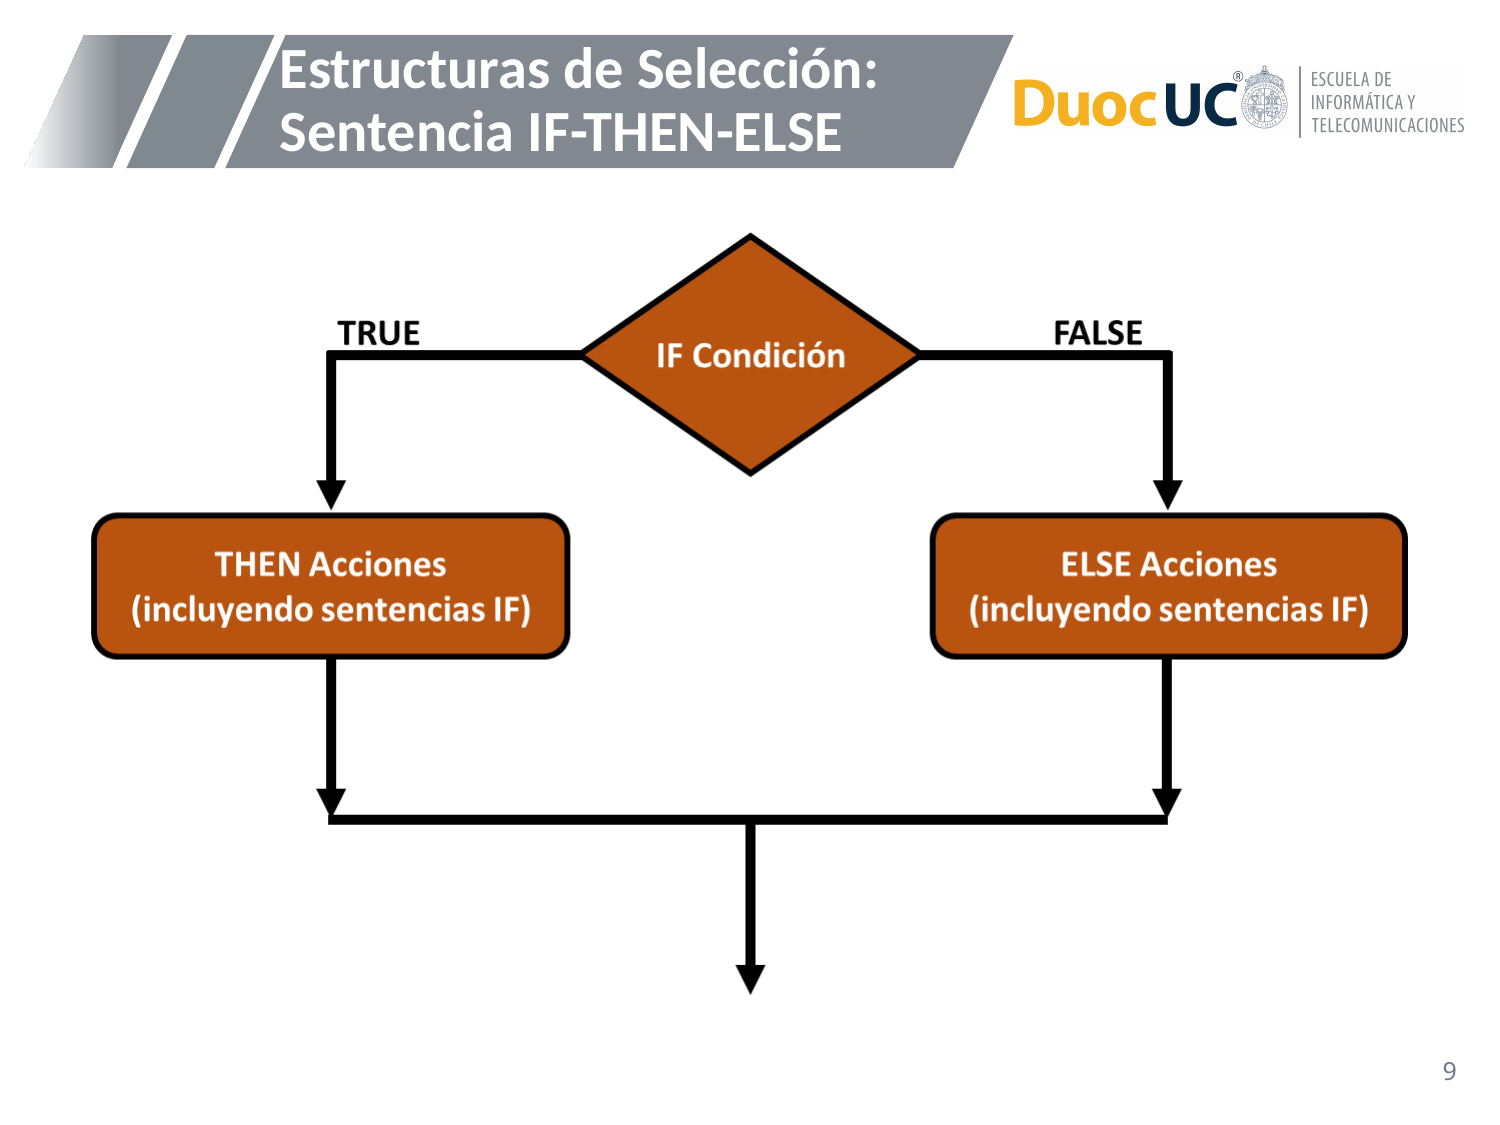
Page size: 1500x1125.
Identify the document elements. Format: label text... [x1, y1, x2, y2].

picture [1013, 63, 1465, 140]
picture [91, 232, 1409, 1027]
title Estructuras de Selección: Sentencia IF-THEN-ELSE [264, 34, 969, 169]
